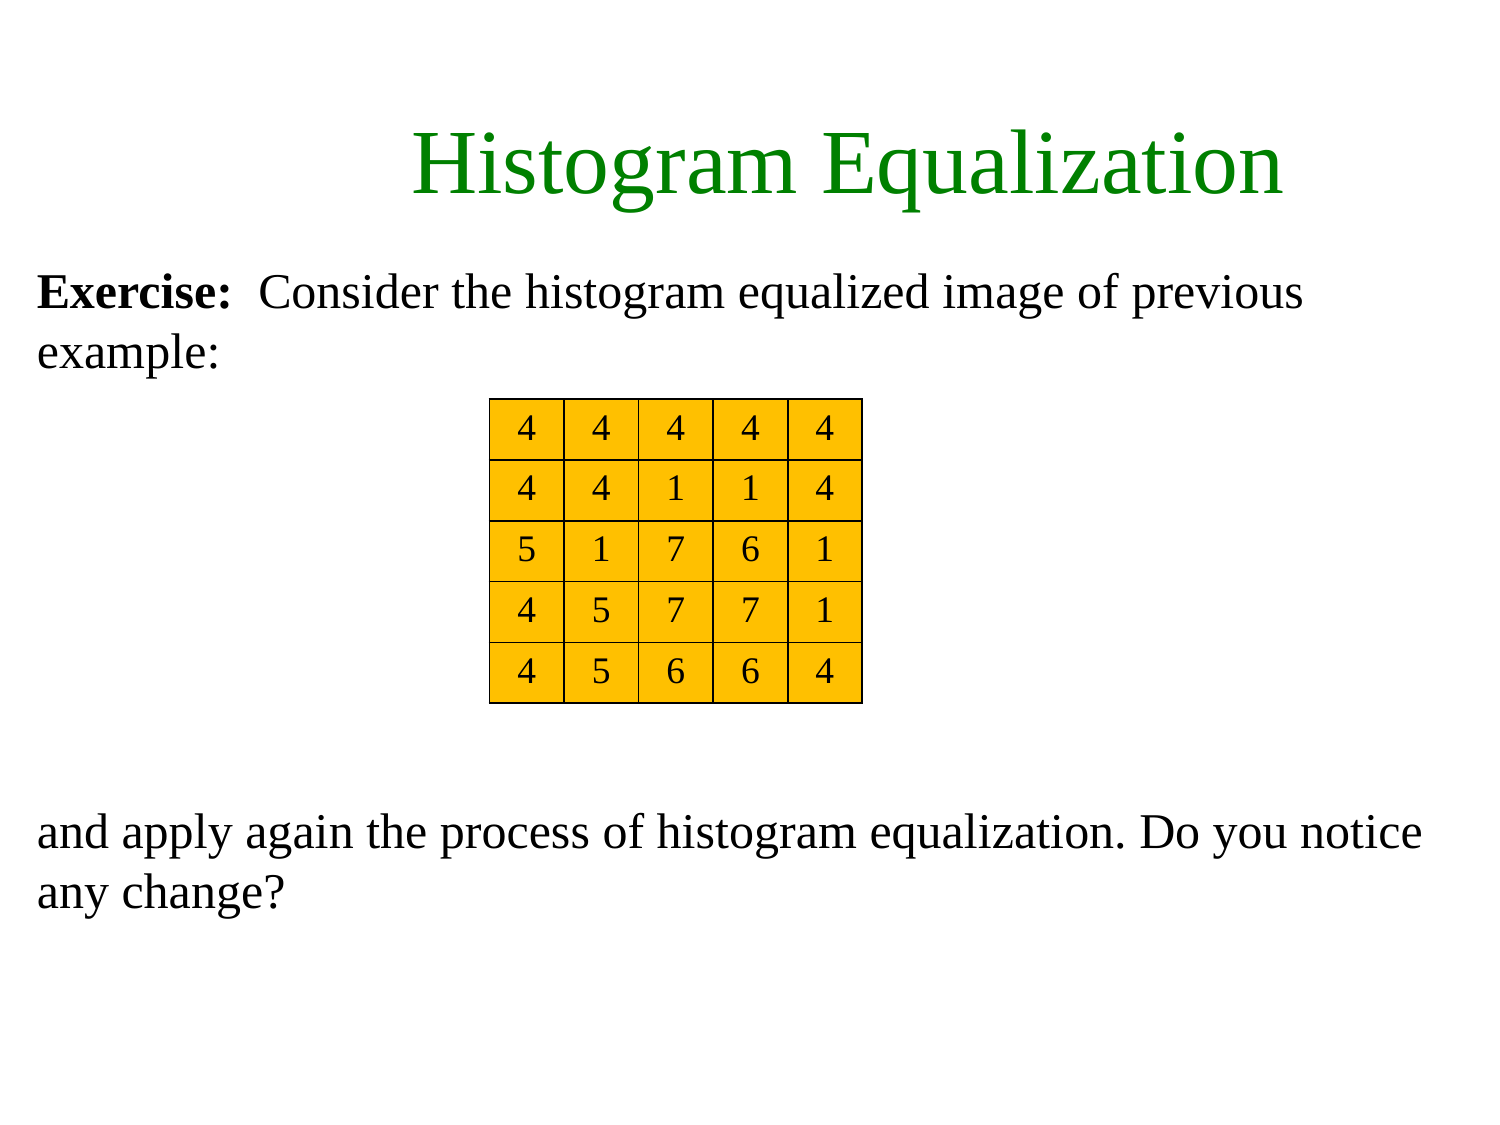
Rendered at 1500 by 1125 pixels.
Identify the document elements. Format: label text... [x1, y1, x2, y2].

table_cell 5 [565, 643, 638, 702]
table_header 4 [789, 400, 861, 459]
table_cell 1 [639, 461, 712, 520]
table_header 4 [565, 400, 638, 459]
table_cell 1 [565, 522, 638, 581]
table_cell 5 [490, 522, 563, 581]
table_header 4 [490, 400, 563, 459]
table_cell 6 [639, 643, 712, 702]
table_cell 7 [639, 582, 712, 642]
table_cell 5 [565, 582, 638, 642]
table_cell 1 [789, 582, 861, 642]
text_box Histogram Equalization [214, 95, 1483, 220]
table_header 4 [639, 400, 712, 459]
table_header 4 [714, 400, 787, 459]
text_box Exercise: Consider the histogram equalized image of previous example: and apply again the process of histogram equalization. Do you notice any change? [22, 250, 1442, 926]
table_cell 6 [714, 643, 787, 702]
table_cell 1 [789, 522, 861, 581]
table_cell 1 [714, 461, 787, 520]
table_cell 4 [490, 582, 563, 642]
table_cell 7 [639, 522, 712, 581]
table_cell 4 [789, 461, 861, 520]
table_cell 7 [714, 582, 787, 642]
table_cell 4 [490, 461, 563, 520]
table_cell 6 [714, 522, 787, 581]
table_cell 4 [565, 461, 638, 520]
table_cell 4 [789, 643, 861, 702]
table_cell 4 [490, 643, 563, 702]
